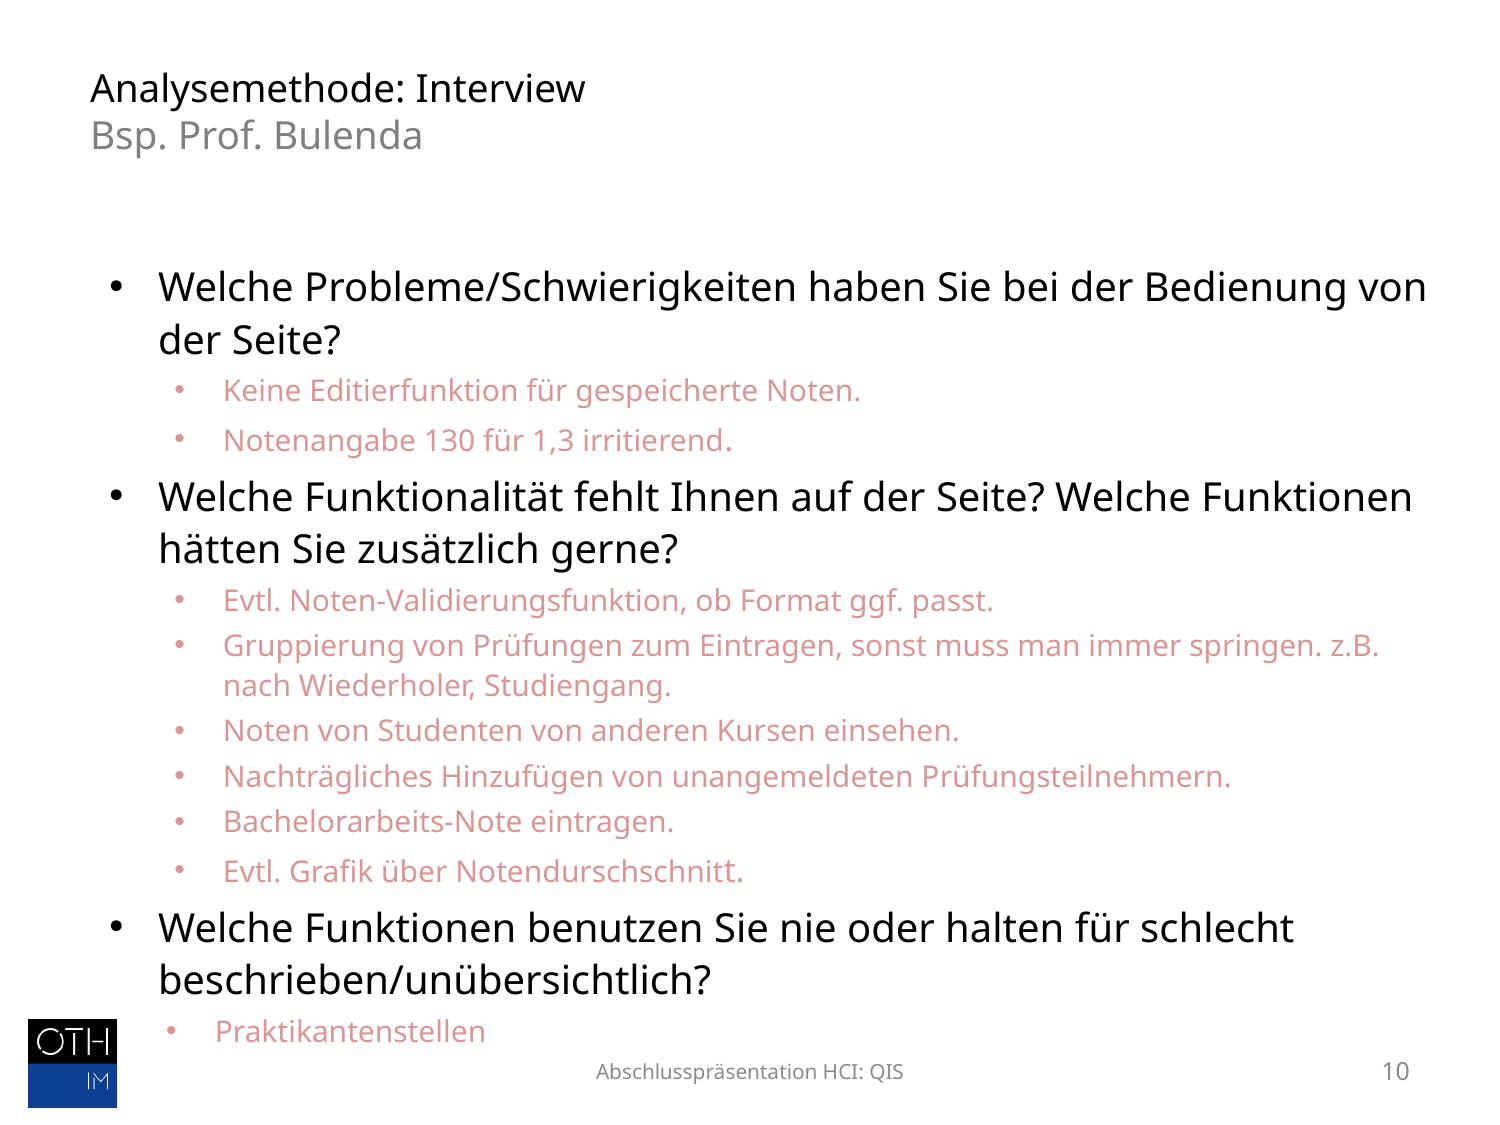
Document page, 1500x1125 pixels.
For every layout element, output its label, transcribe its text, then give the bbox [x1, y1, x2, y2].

footer Abschlusspräsentation HCI: QIS [512, 1042, 988, 1103]
slide_number 10 [1074, 1042, 1425, 1103]
picture [28, 1019, 119, 1108]
list Welche Probleme/Schwierigkeiten haben Sie bei der Bedienung von der Seite? Keine Editierfunktion für gespeicherte Noten. Notenangabe 130 für 1,3 irritierend. Welche Funktionalität fehlt Ihnen auf der Seite? Welche Funktionen hätten Sie zusätzlich gerne? Evtl. Noten-Validierungsfunktion, ob Format ggf. passt. Gruppierung von Prüfungen zum Eintragen, sonst muss man immer springen. z.B. nach Wiederholer, Studiengang. Noten von Studenten von anderen Kursen einsehen. Nachträgliches Hinzufügen von unangemeldeten Prüfungsteilnehmern. Bachelorarbeits-Note eintragen. Evtl. Grafik über Notendurschschnitt. Welche Funktionen benutzen Sie nie oder halten für schlecht beschrieben/unübersichtlich? Praktikantenstellen [94, 249, 1445, 1060]
text_box Analysemethode: Interview Bsp. Prof. Bulenda [74, 56, 1425, 214]
